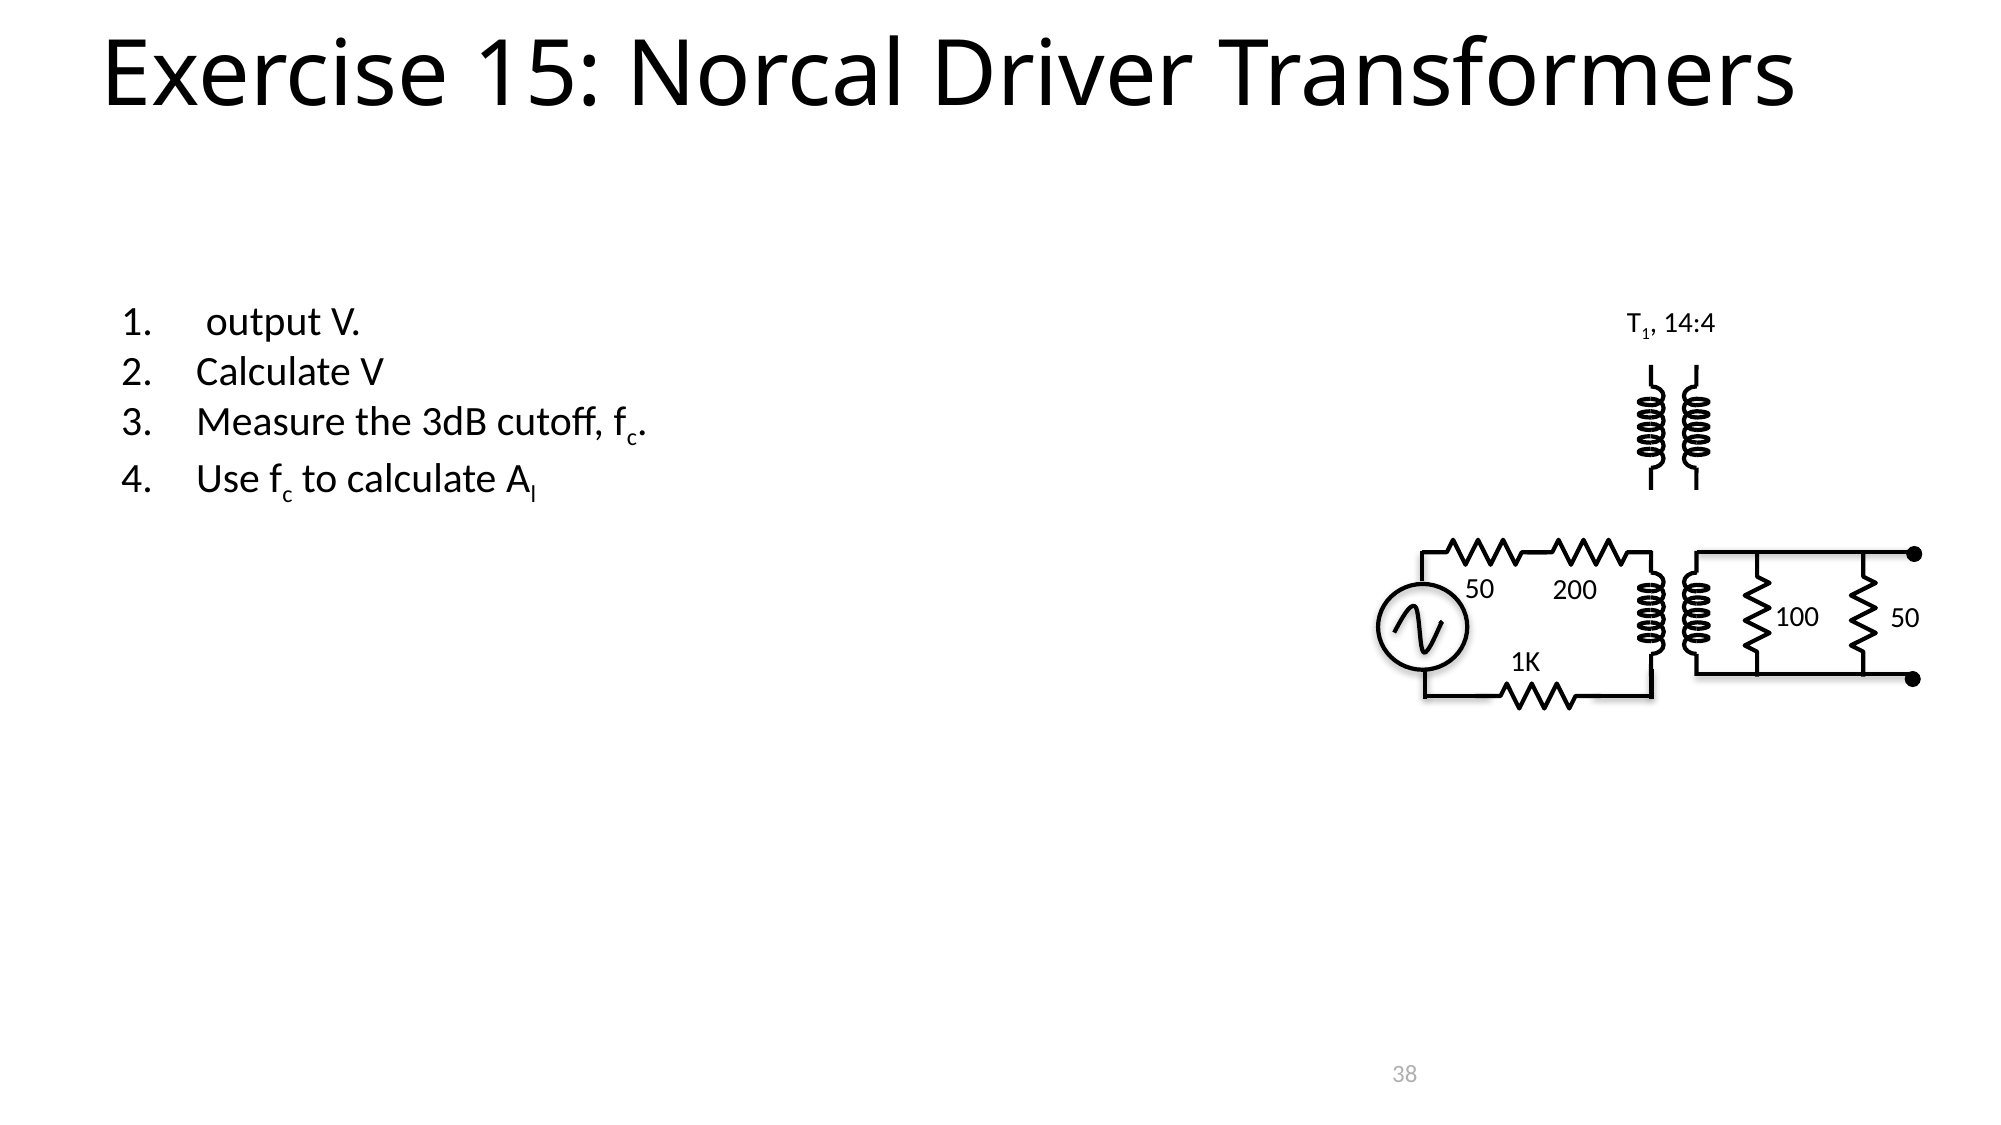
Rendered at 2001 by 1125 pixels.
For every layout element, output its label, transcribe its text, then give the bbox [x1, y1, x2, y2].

text_box Exercise 15: Norcal Driver Transformers [33, 13, 1867, 124]
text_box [1619, 295, 1798, 490]
slide_number 38 [1074, 738, 1425, 1125]
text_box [1378, 539, 1973, 709]
